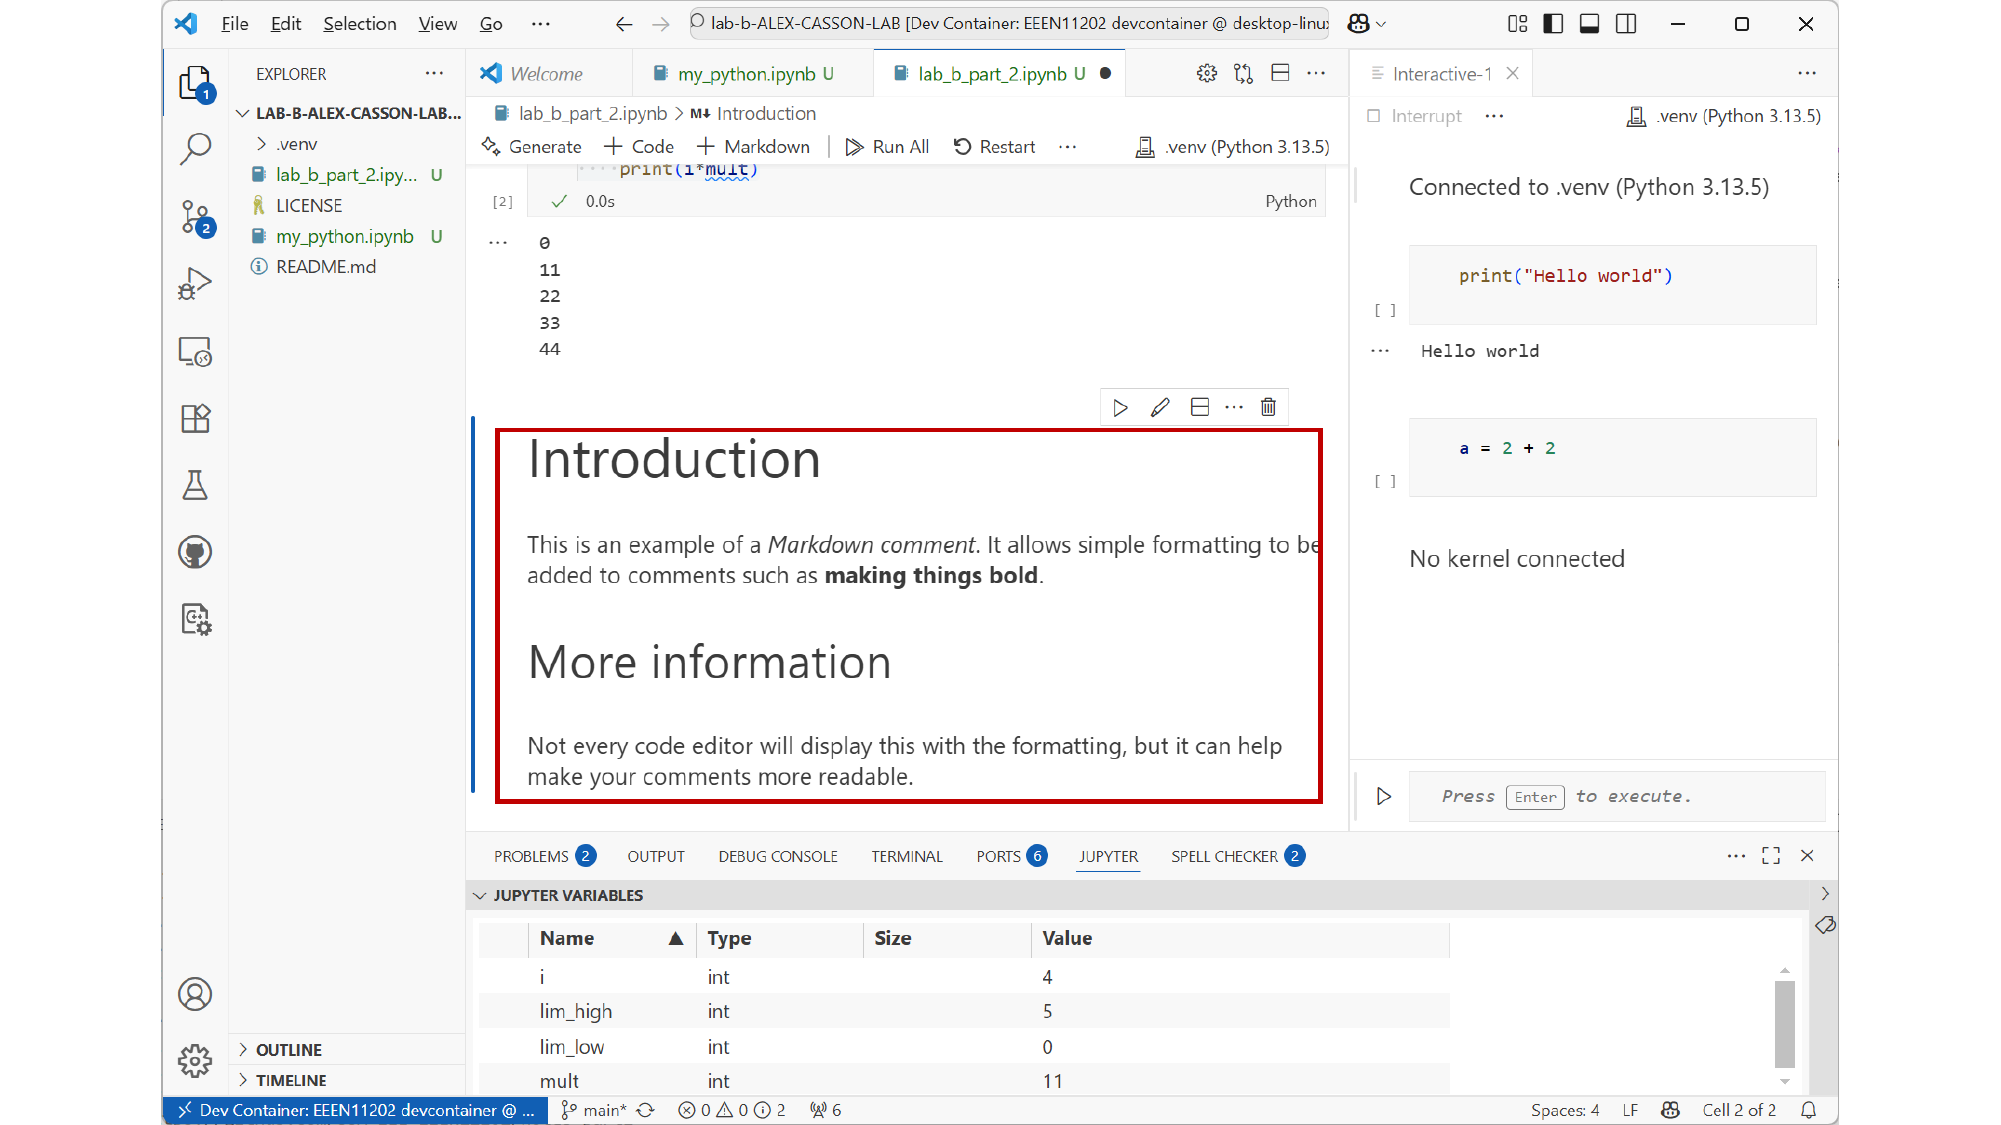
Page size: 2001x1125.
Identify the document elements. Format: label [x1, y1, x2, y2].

picture [160, 0, 1840, 1125]
